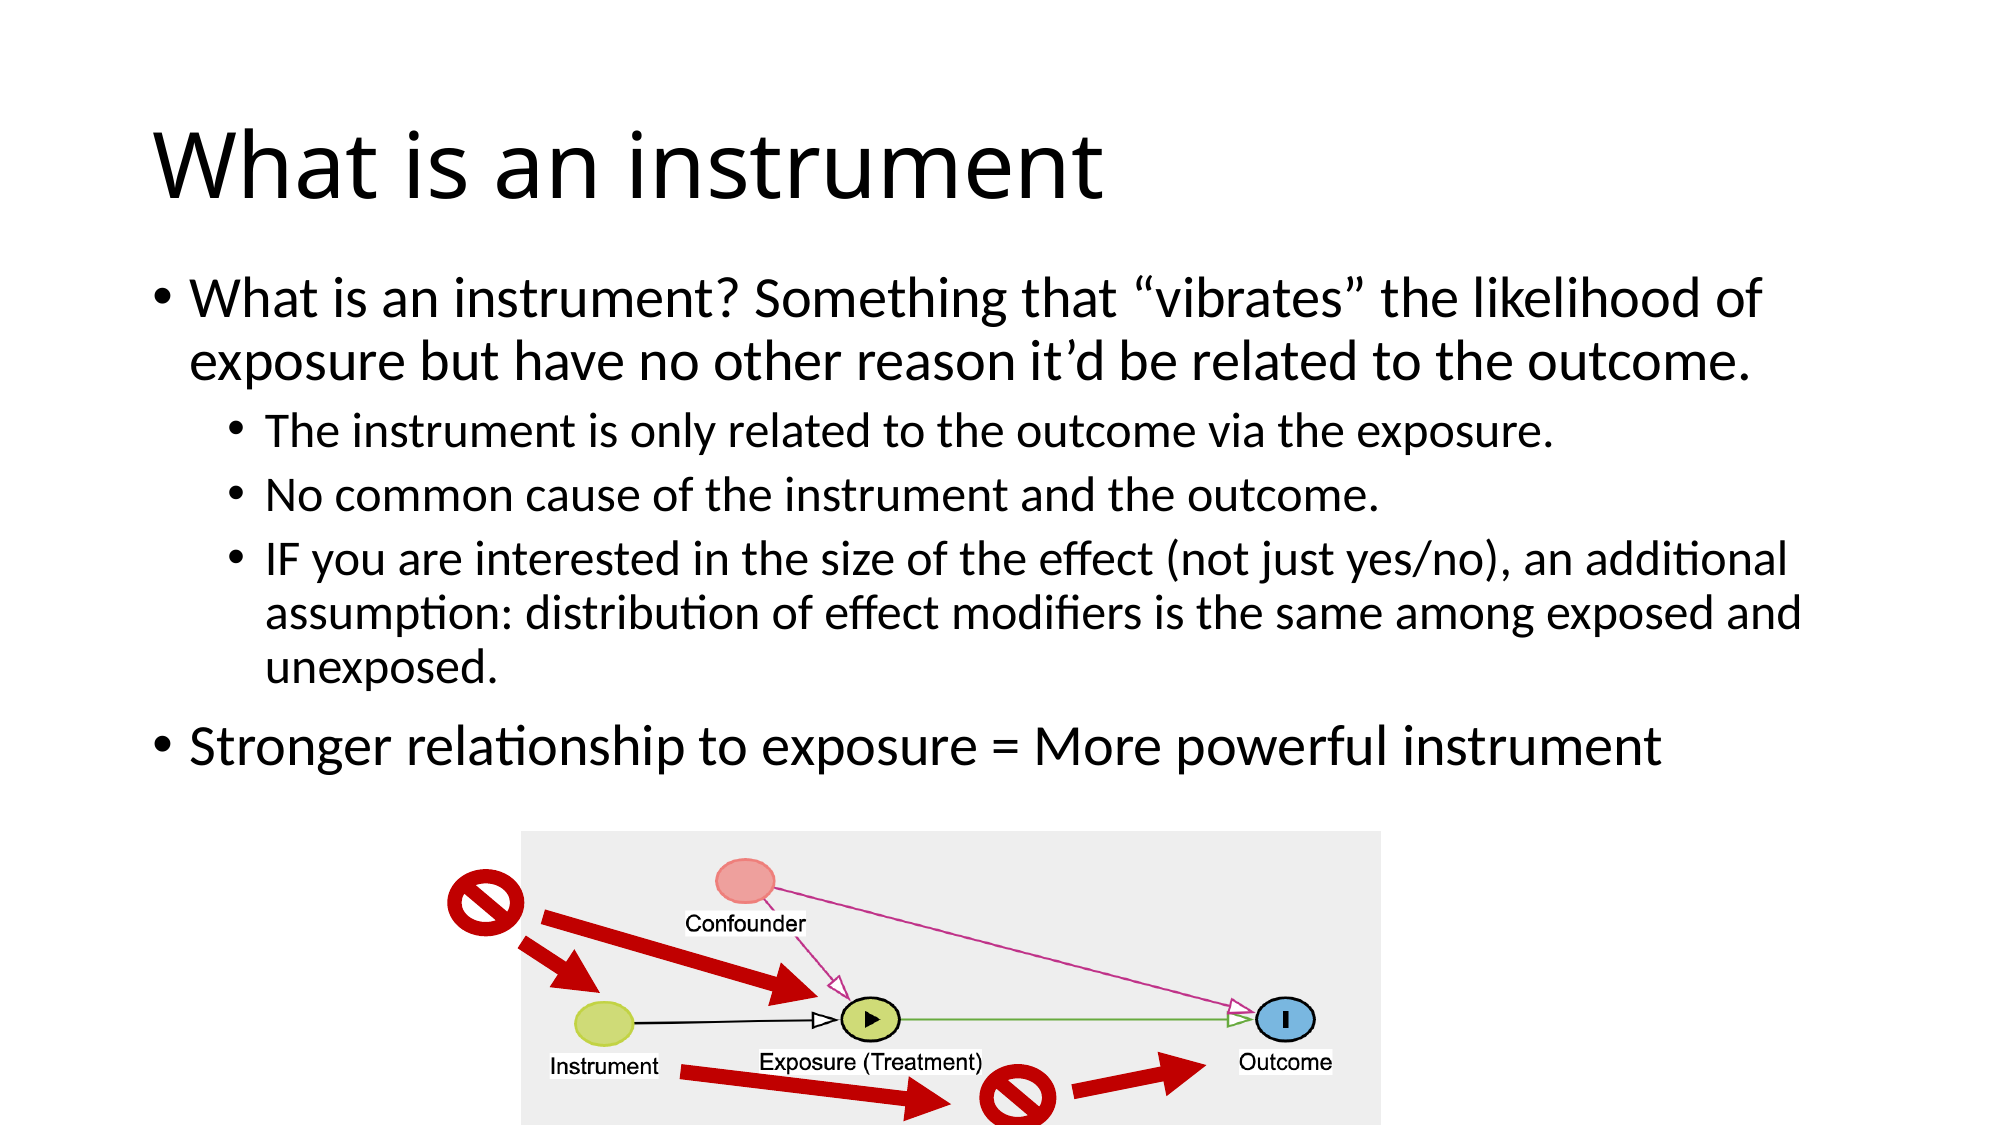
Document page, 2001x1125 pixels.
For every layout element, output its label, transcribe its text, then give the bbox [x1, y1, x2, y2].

title What is an instrument [137, 59, 1863, 260]
picture [521, 831, 1381, 1125]
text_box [1072, 1065, 1207, 1092]
text_box [447, 869, 521, 937]
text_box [680, 1071, 952, 1105]
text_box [521, 941, 600, 993]
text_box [542, 916, 819, 997]
list What is an instrument? Something that “vibrates” the likelihood of exposure but have no other reason it’d be related to the outcome. The instrument is only related to the outcome via the exposure. No common cause of the instrument and the outcome. IF you are interested in the size of the effect (not just yes/no), an additional assumption: distribution of effect modifiers is the same among exposed and unexposed. Stronger relationship to exposure = More powerful instrument [137, 260, 1863, 974]
